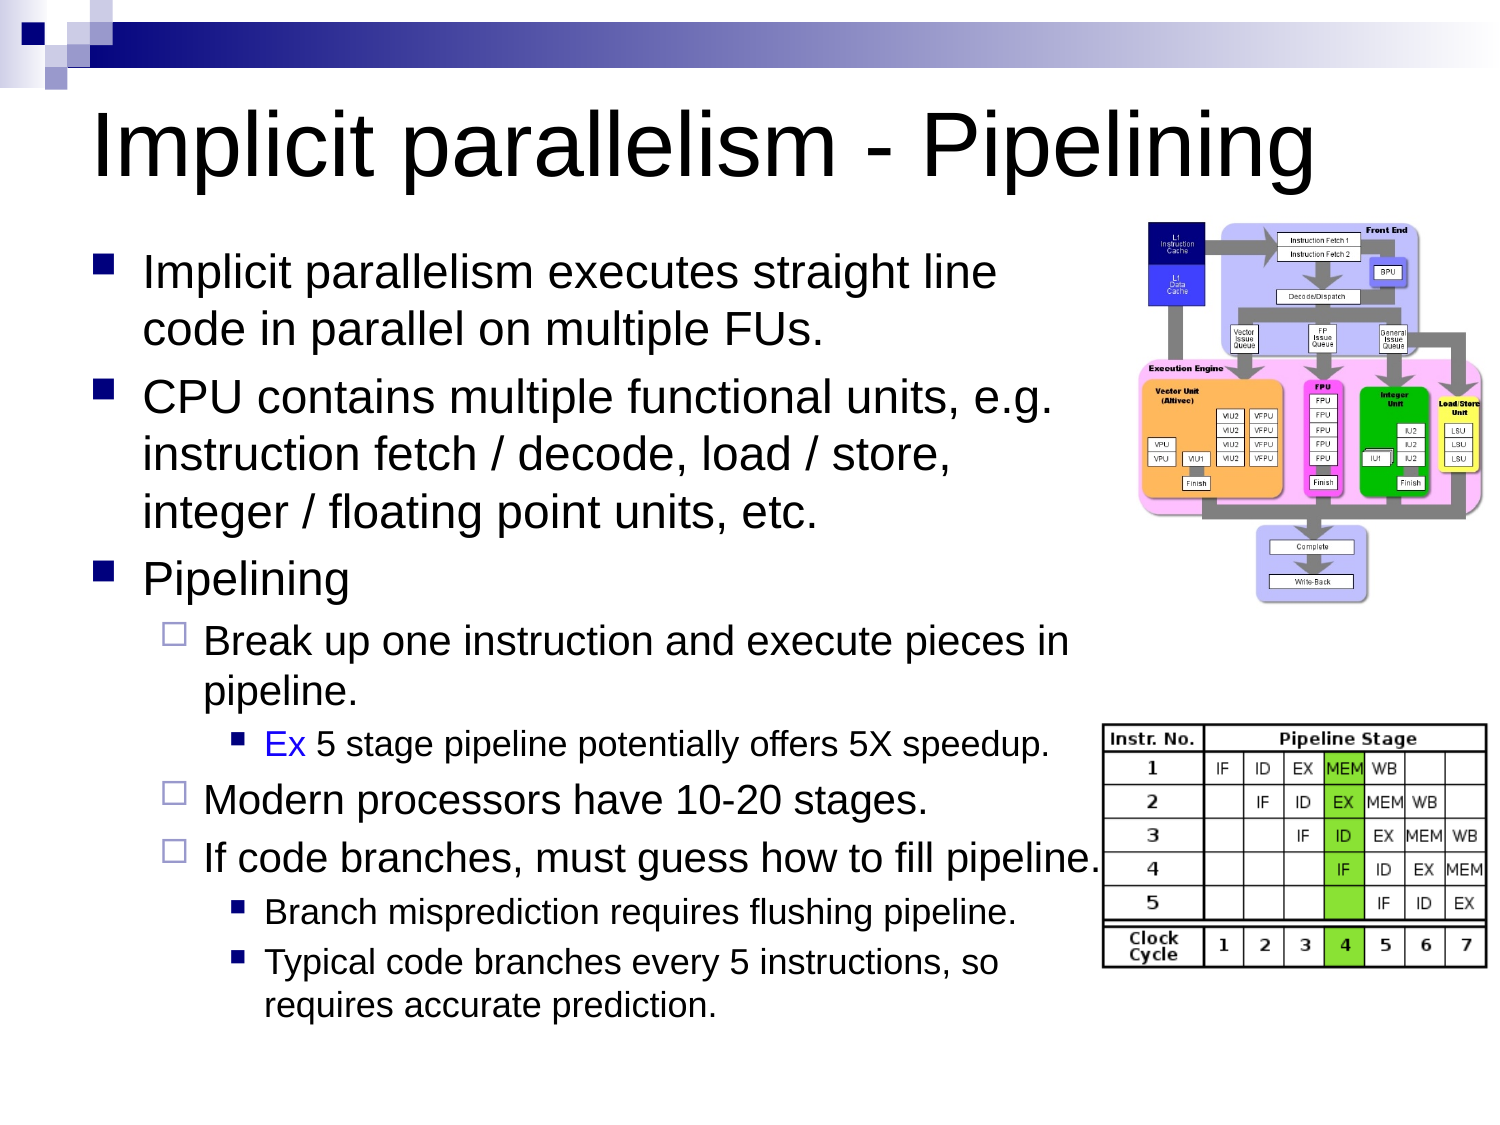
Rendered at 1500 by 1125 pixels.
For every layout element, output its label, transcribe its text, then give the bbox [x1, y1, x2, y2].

title Implicit parallelism - Pipelining [75, 75, 1425, 205]
list Implicit parallelism executes straight line code in parallel on multiple FUs. CPU contains multiple functional units, e.g. instruction fetch / decode, load / store, integer / floating point units, etc. Pipelining Break up one instruction and execute pieces in pipeline. Ex 5 stage pipeline potentially offers 5X speedup. Modern processors have 10-20 stages. If code branches, must guess how to fill pipeline. Branch misprediction requires flushing pipeline. Typical code branches every 5 instructions, so requires accurate prediction. [75, 232, 1123, 1083]
picture [1089, 718, 1494, 975]
picture [1136, 204, 1494, 621]
